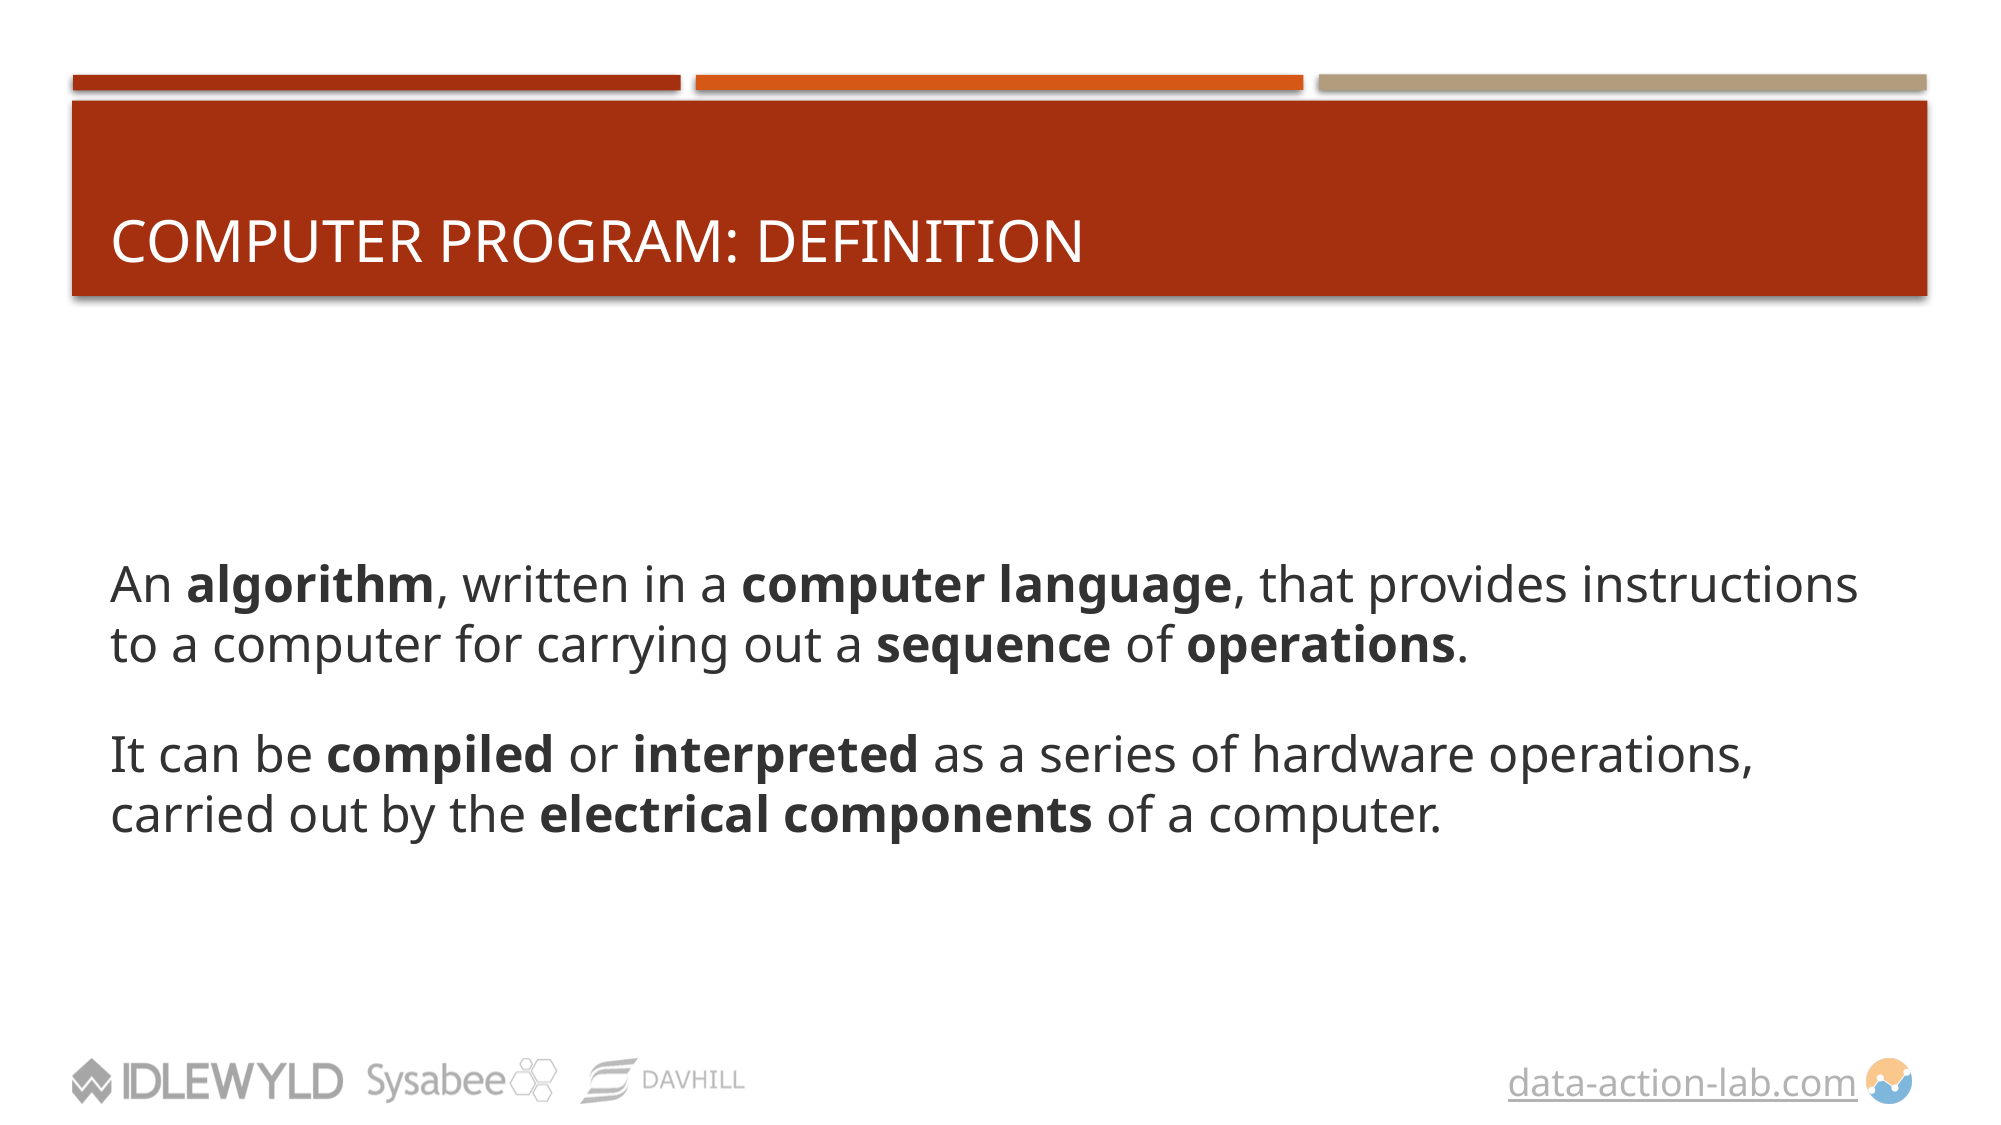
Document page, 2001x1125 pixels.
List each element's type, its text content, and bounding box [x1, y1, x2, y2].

picture [72, 1058, 745, 1104]
title Computer Program: Definition [95, 115, 1905, 282]
list An algorithm, written in a computer language, that provides instructions to a computer for carrying out a sequence of operations. It can be compiled or interpreted as a series of hardware operations, carried out by the electrical components of a computer. [95, 357, 1905, 1037]
